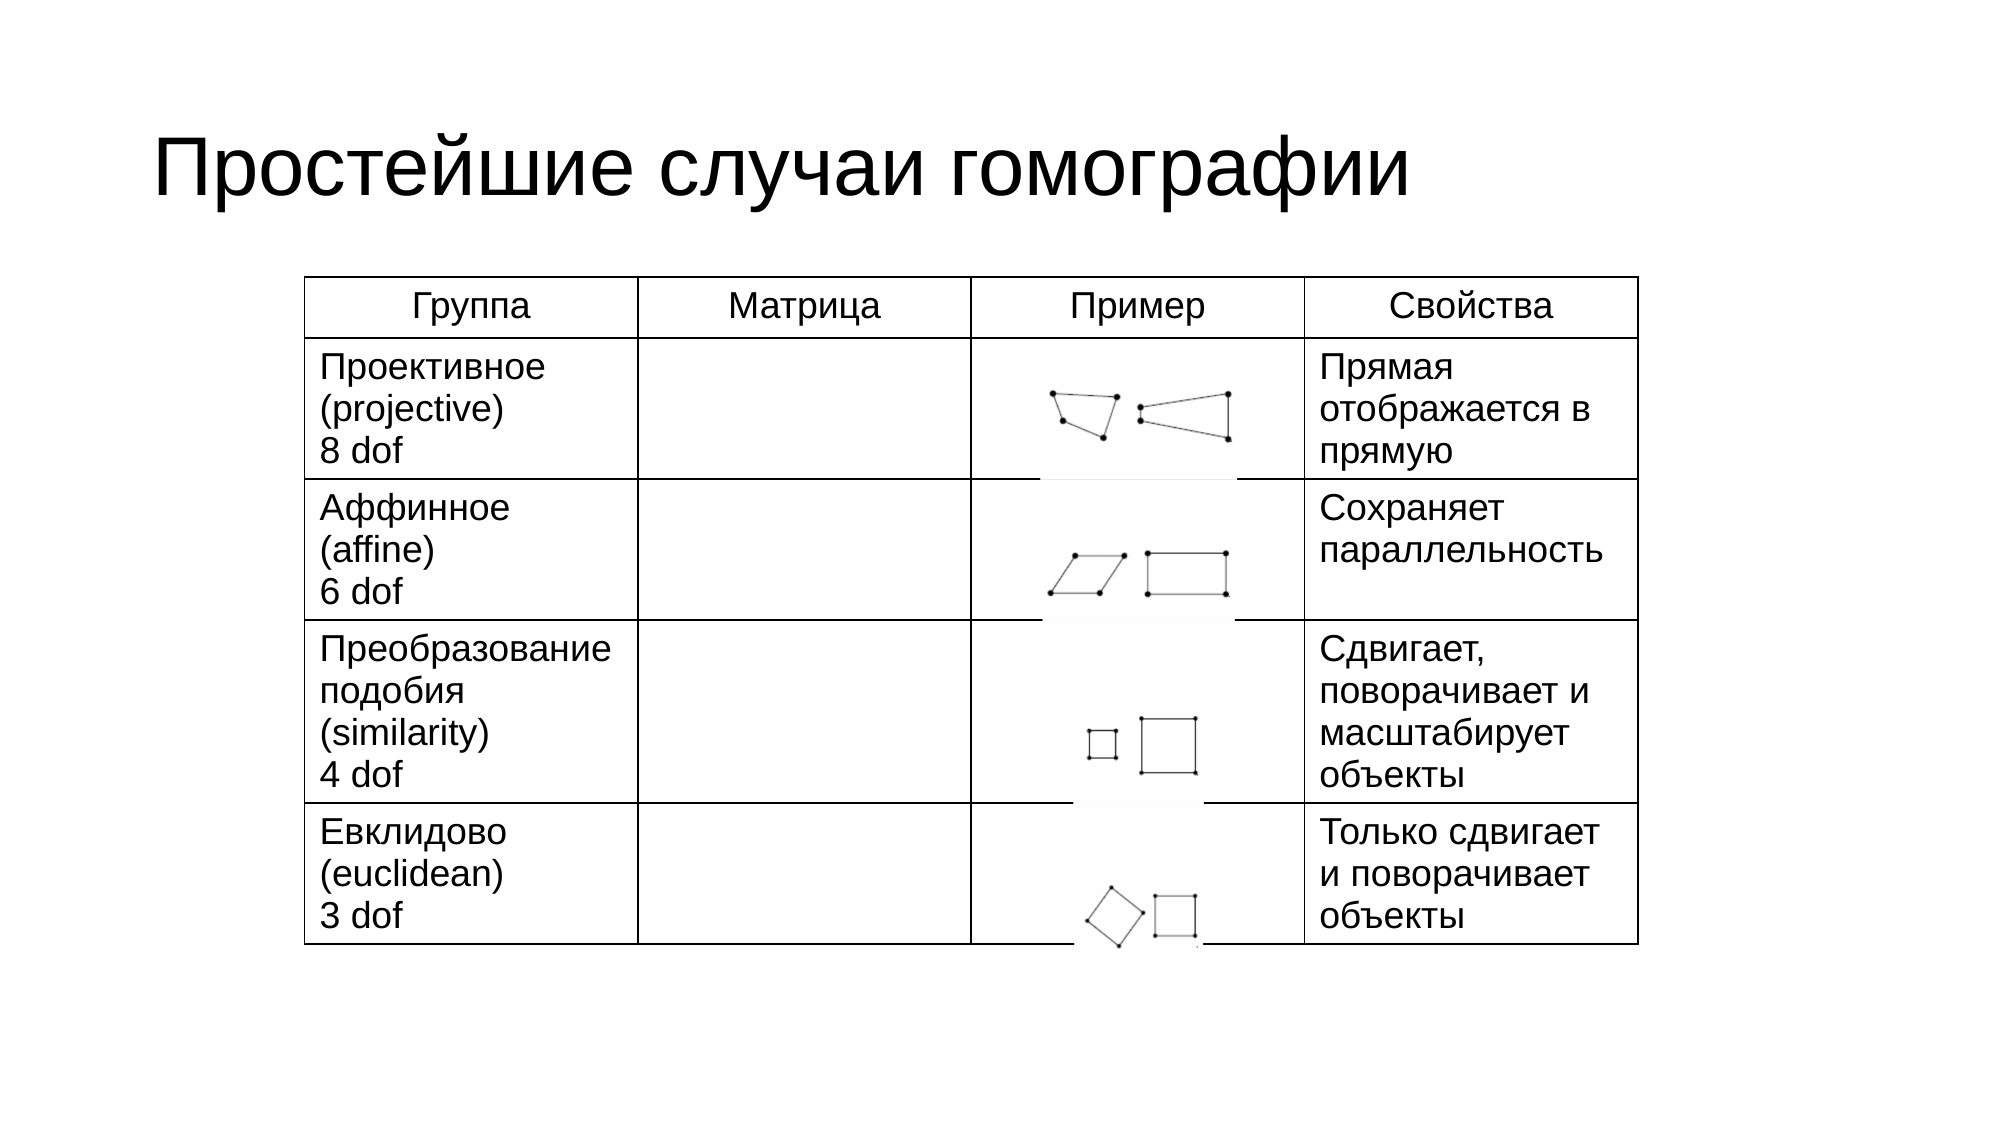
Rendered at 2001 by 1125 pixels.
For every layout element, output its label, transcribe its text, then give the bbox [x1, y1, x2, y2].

picture [1073, 677, 1204, 809]
title Простейшие случаи гомографии [137, 59, 1863, 278]
picture [1073, 849, 1204, 979]
picture [1073, 315, 1204, 668]
